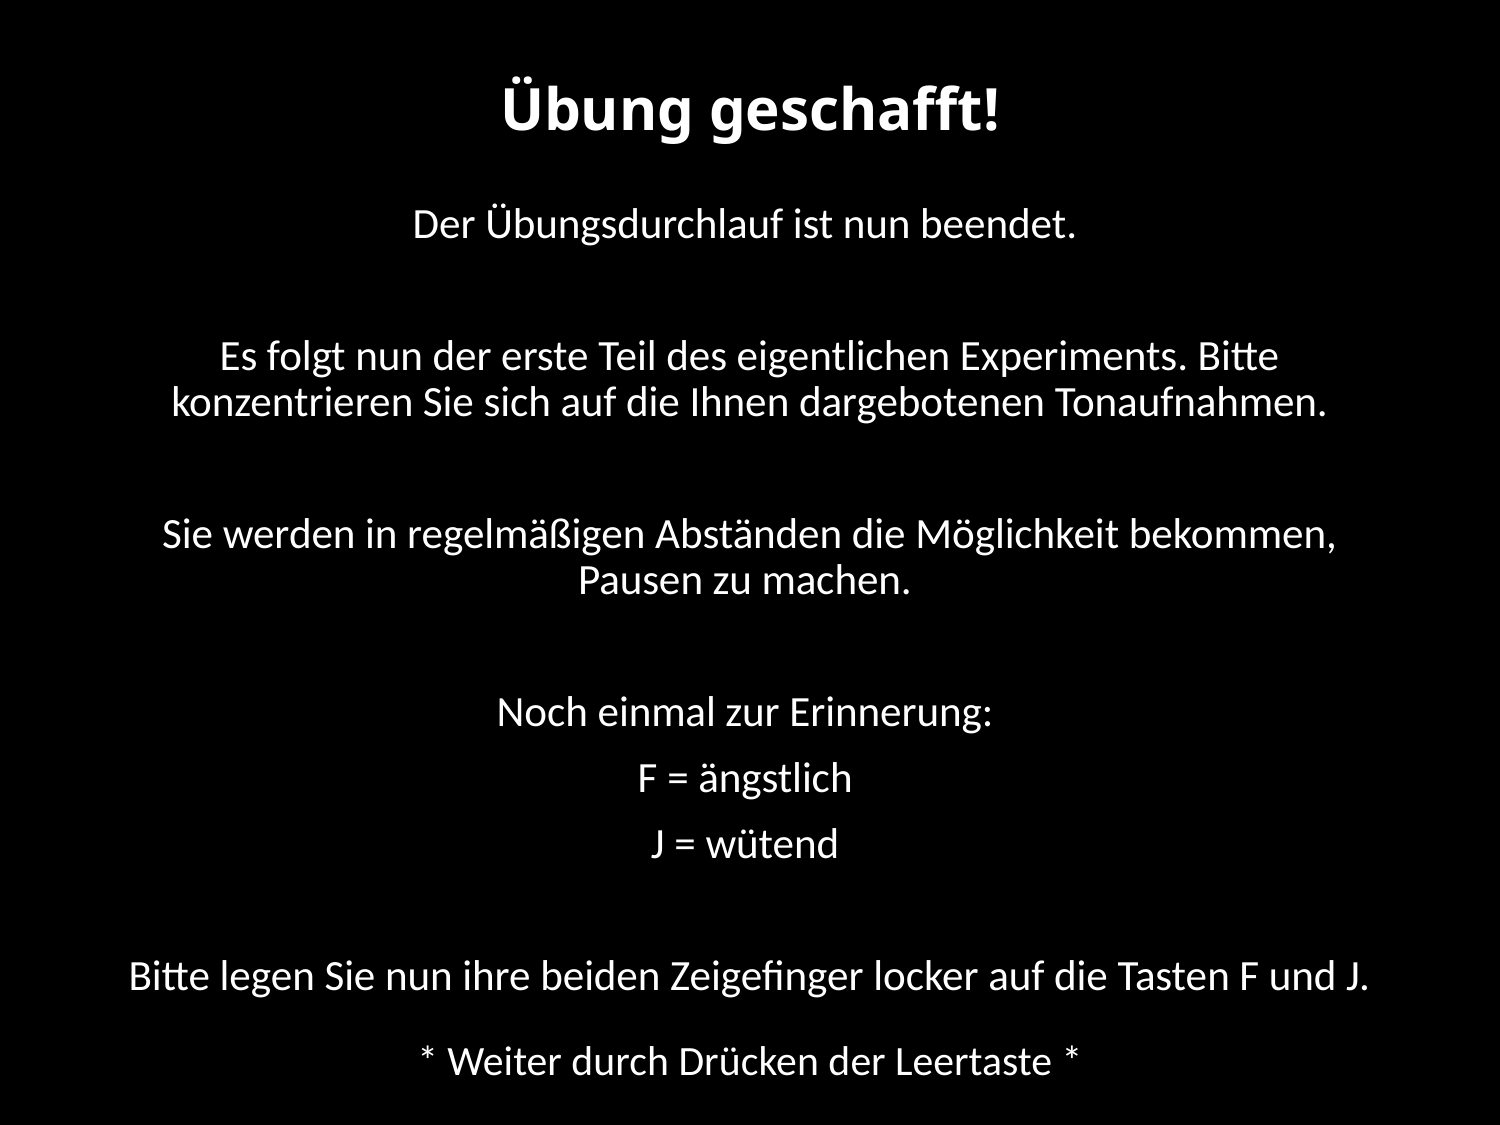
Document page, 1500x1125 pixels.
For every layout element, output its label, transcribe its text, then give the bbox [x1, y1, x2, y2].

title Übung geschafft! [41, 47, 1459, 176]
list Der Übungsdurchlauf ist nun beendet. Es folgt nun der erste Teil des eigentlichen Experiments. Bitte konzentrieren Sie sich auf die Ihnen dargebotenen Tonaufnahmen. Sie werden in regelmäßigen Abständen die Möglichkeit bekommen, Pausen zu machen. Noch einmal zur Erinnerung: F = ängstlich J = wütend Bitte legen Sie nun ihre beiden Zeigefinger locker auf die Tasten F und J. [100, 194, 1400, 1014]
